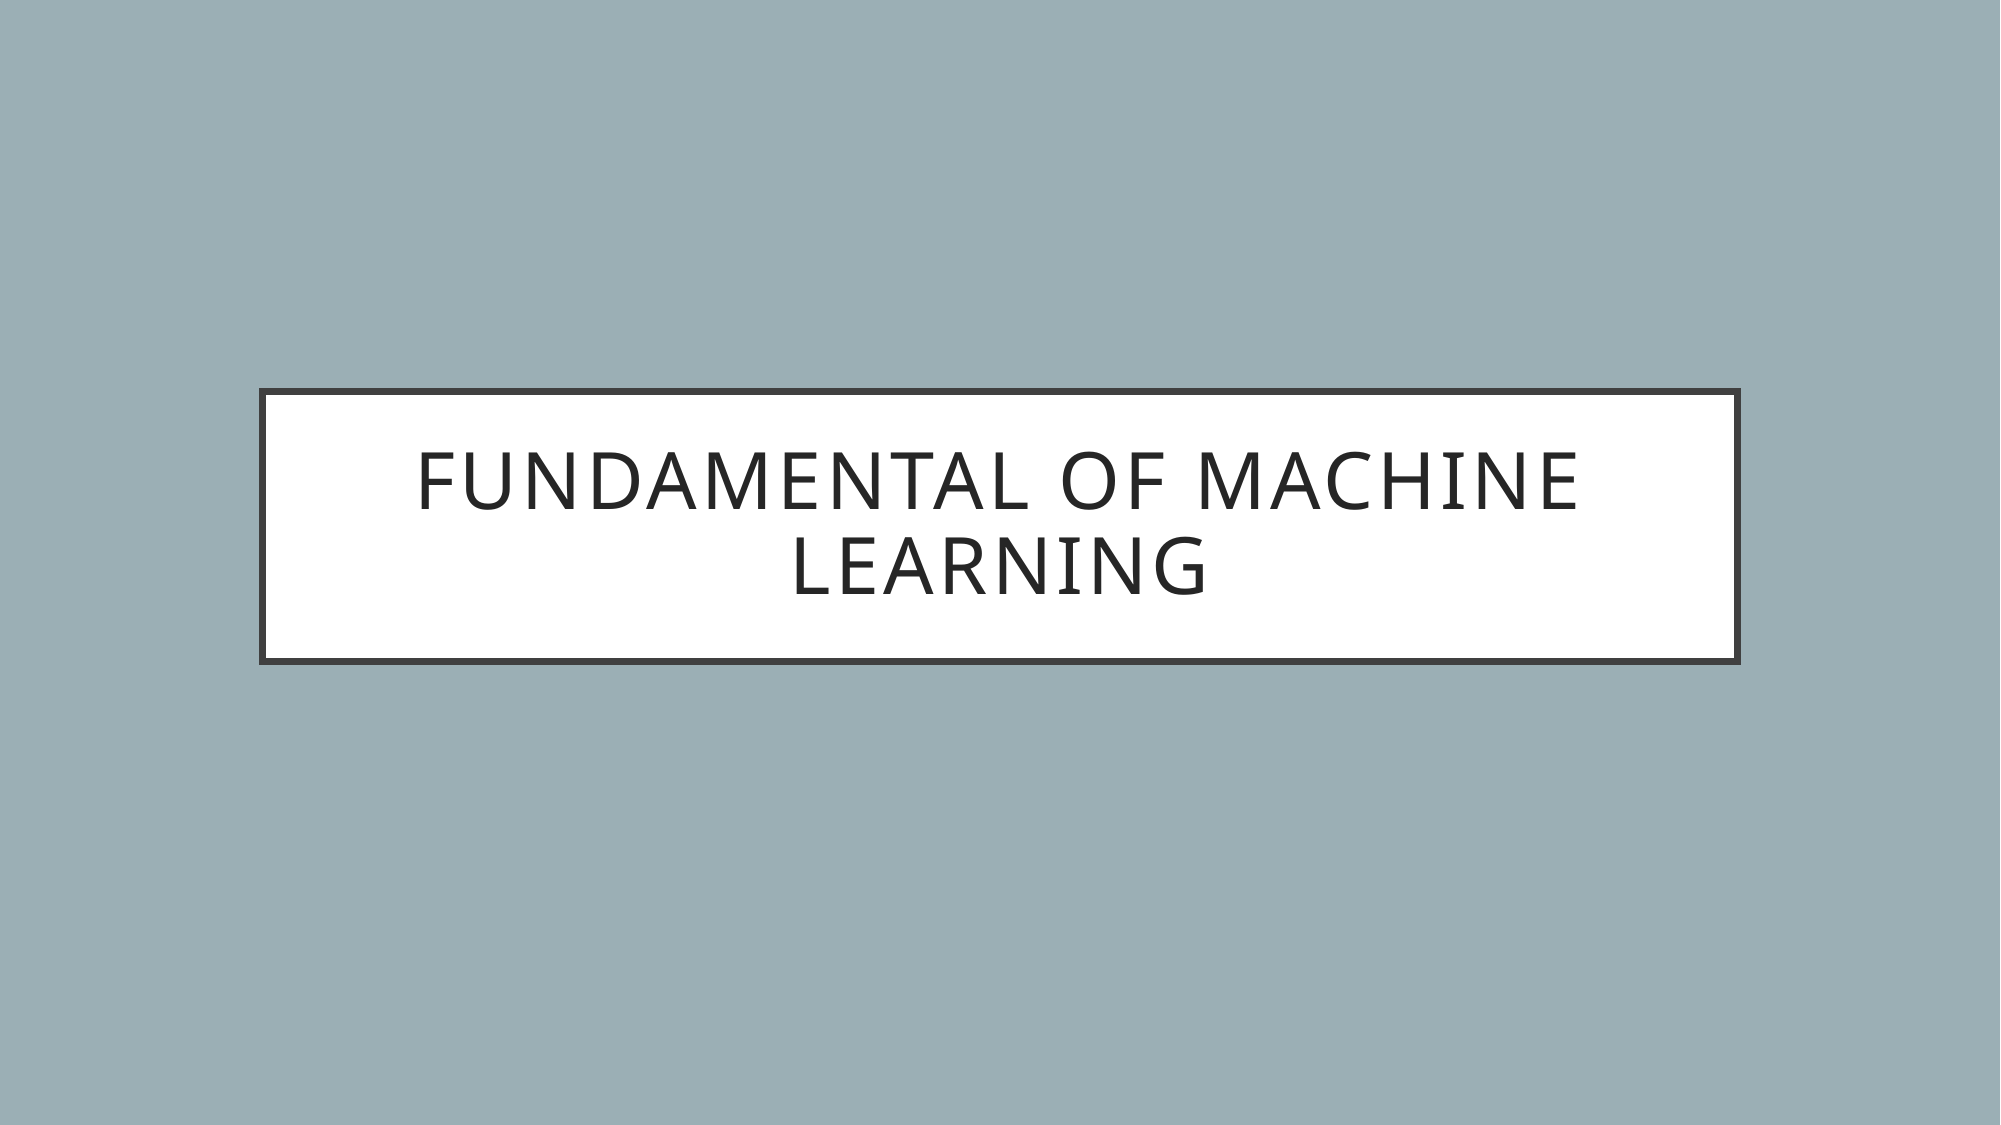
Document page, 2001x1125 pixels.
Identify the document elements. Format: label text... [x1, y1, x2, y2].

title Fundamental of Machine Learning [259, 388, 1741, 665]
